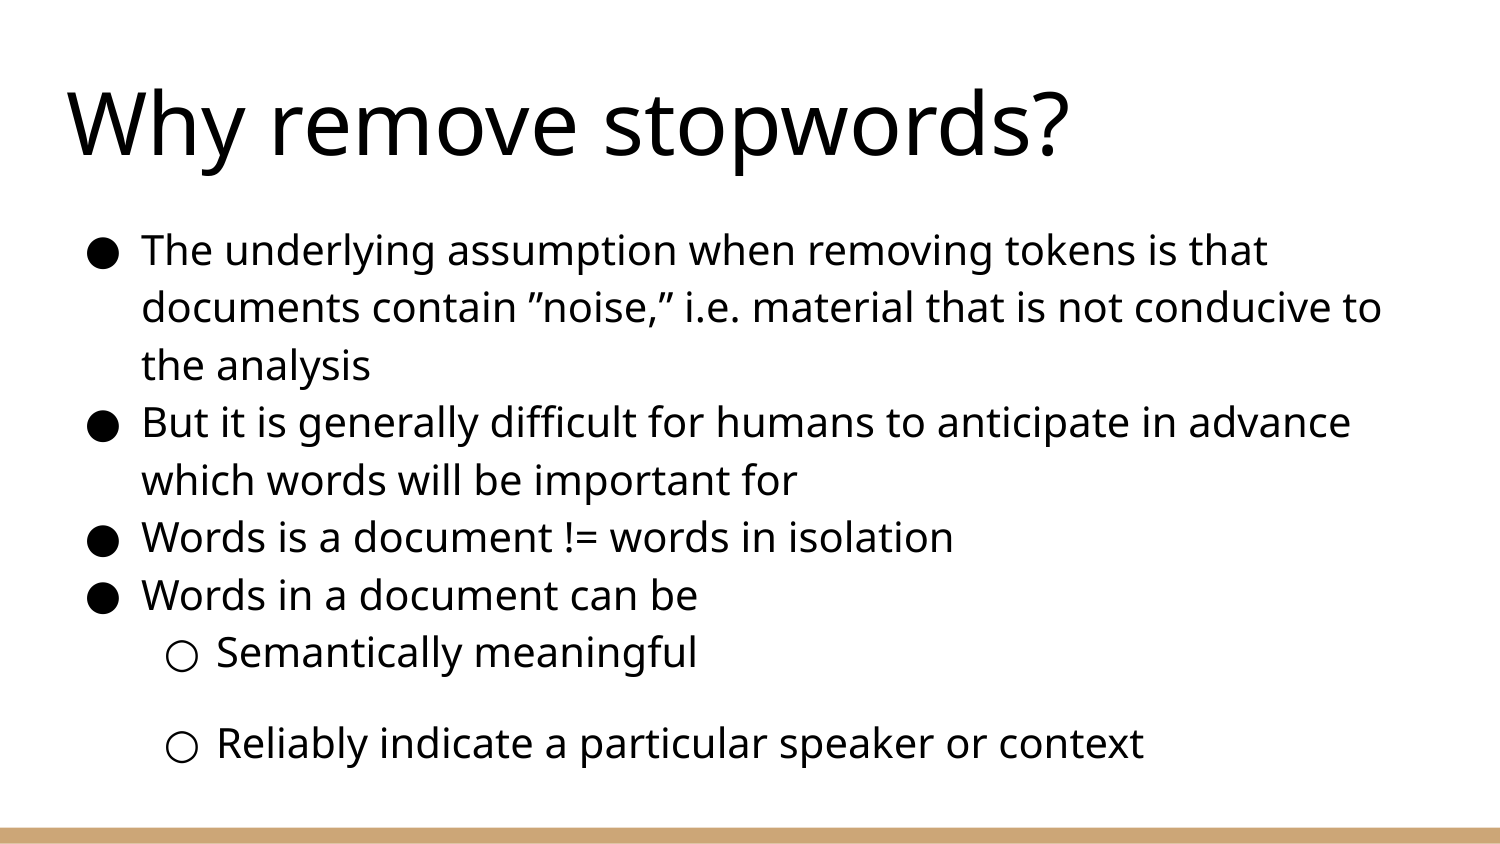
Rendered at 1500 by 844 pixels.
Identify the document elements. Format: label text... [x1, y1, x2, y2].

title Why remove stopwords? [51, 51, 1449, 189]
list The underlying assumption when removing tokens is that documents contain ”noise,” i.e. material that is not conducive to the analysis But it is generally difficult for humans to anticipate in advance which words will be important for Words is a document != words in isolation Words in a document can be Semantically meaningful Reliably indicate a particular speaker or context [51, 200, 1449, 752]
